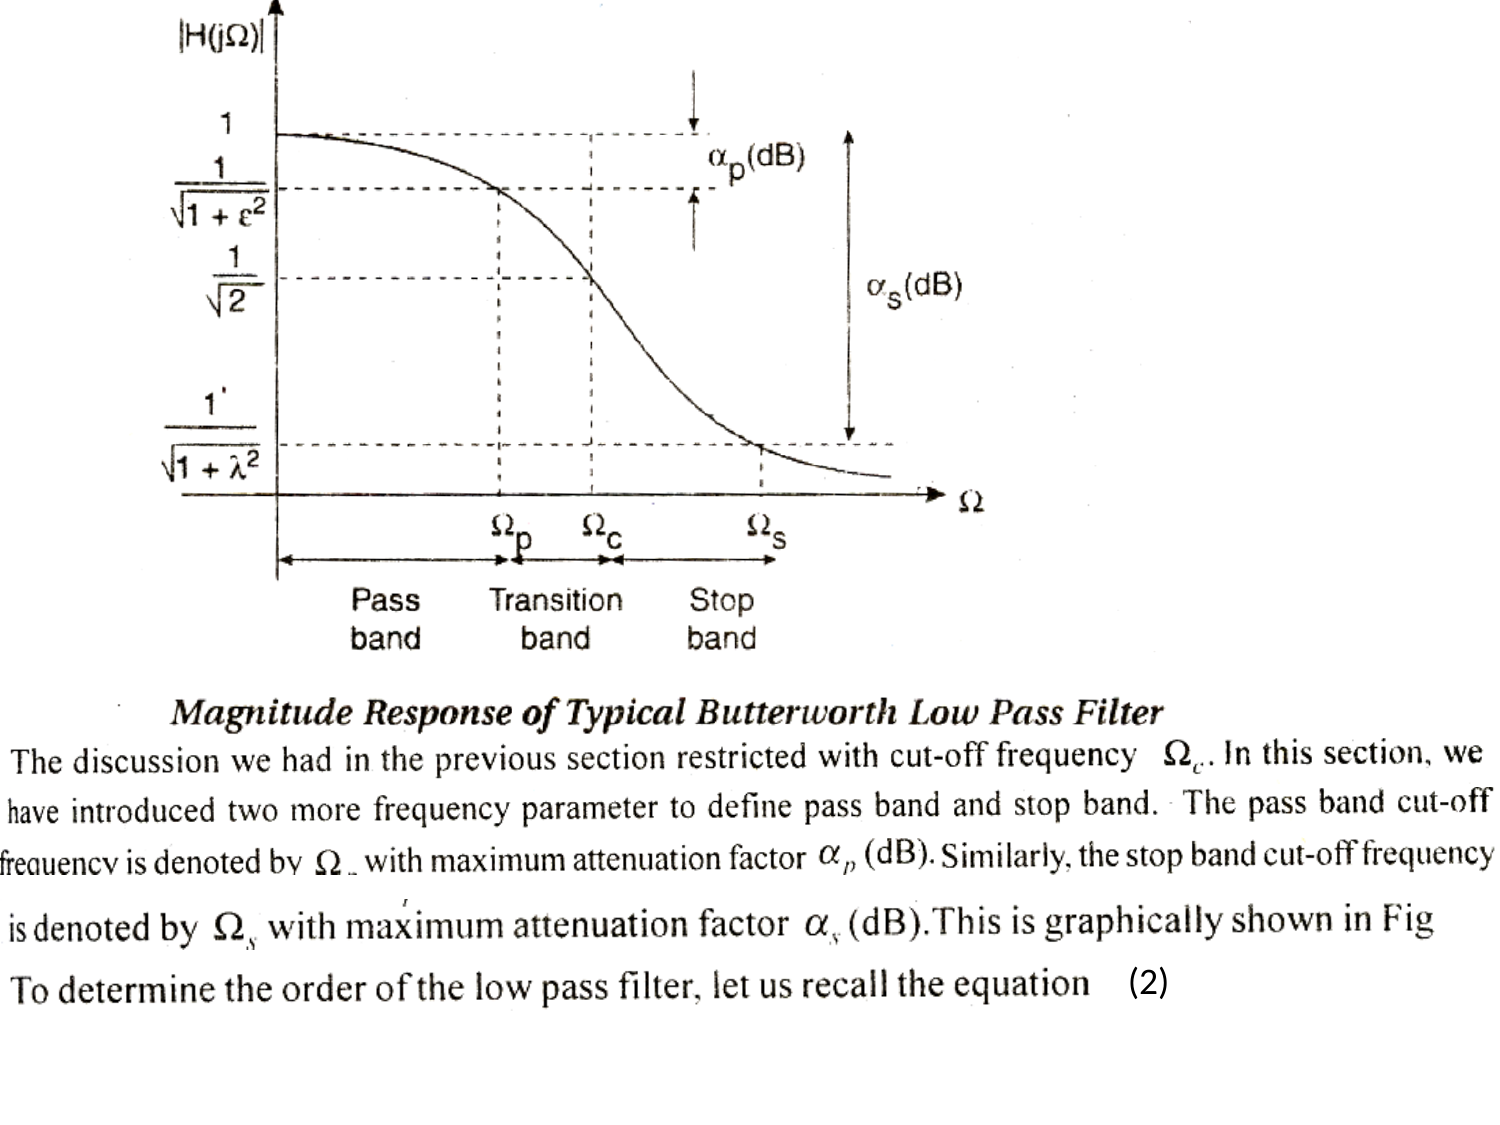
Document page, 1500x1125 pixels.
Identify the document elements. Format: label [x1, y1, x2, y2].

picture [0, 0, 1500, 784]
text_box [0, 949, 1186, 1012]
picture [0, 899, 1437, 951]
picture [0, 837, 1500, 875]
picture [0, 787, 1500, 829]
